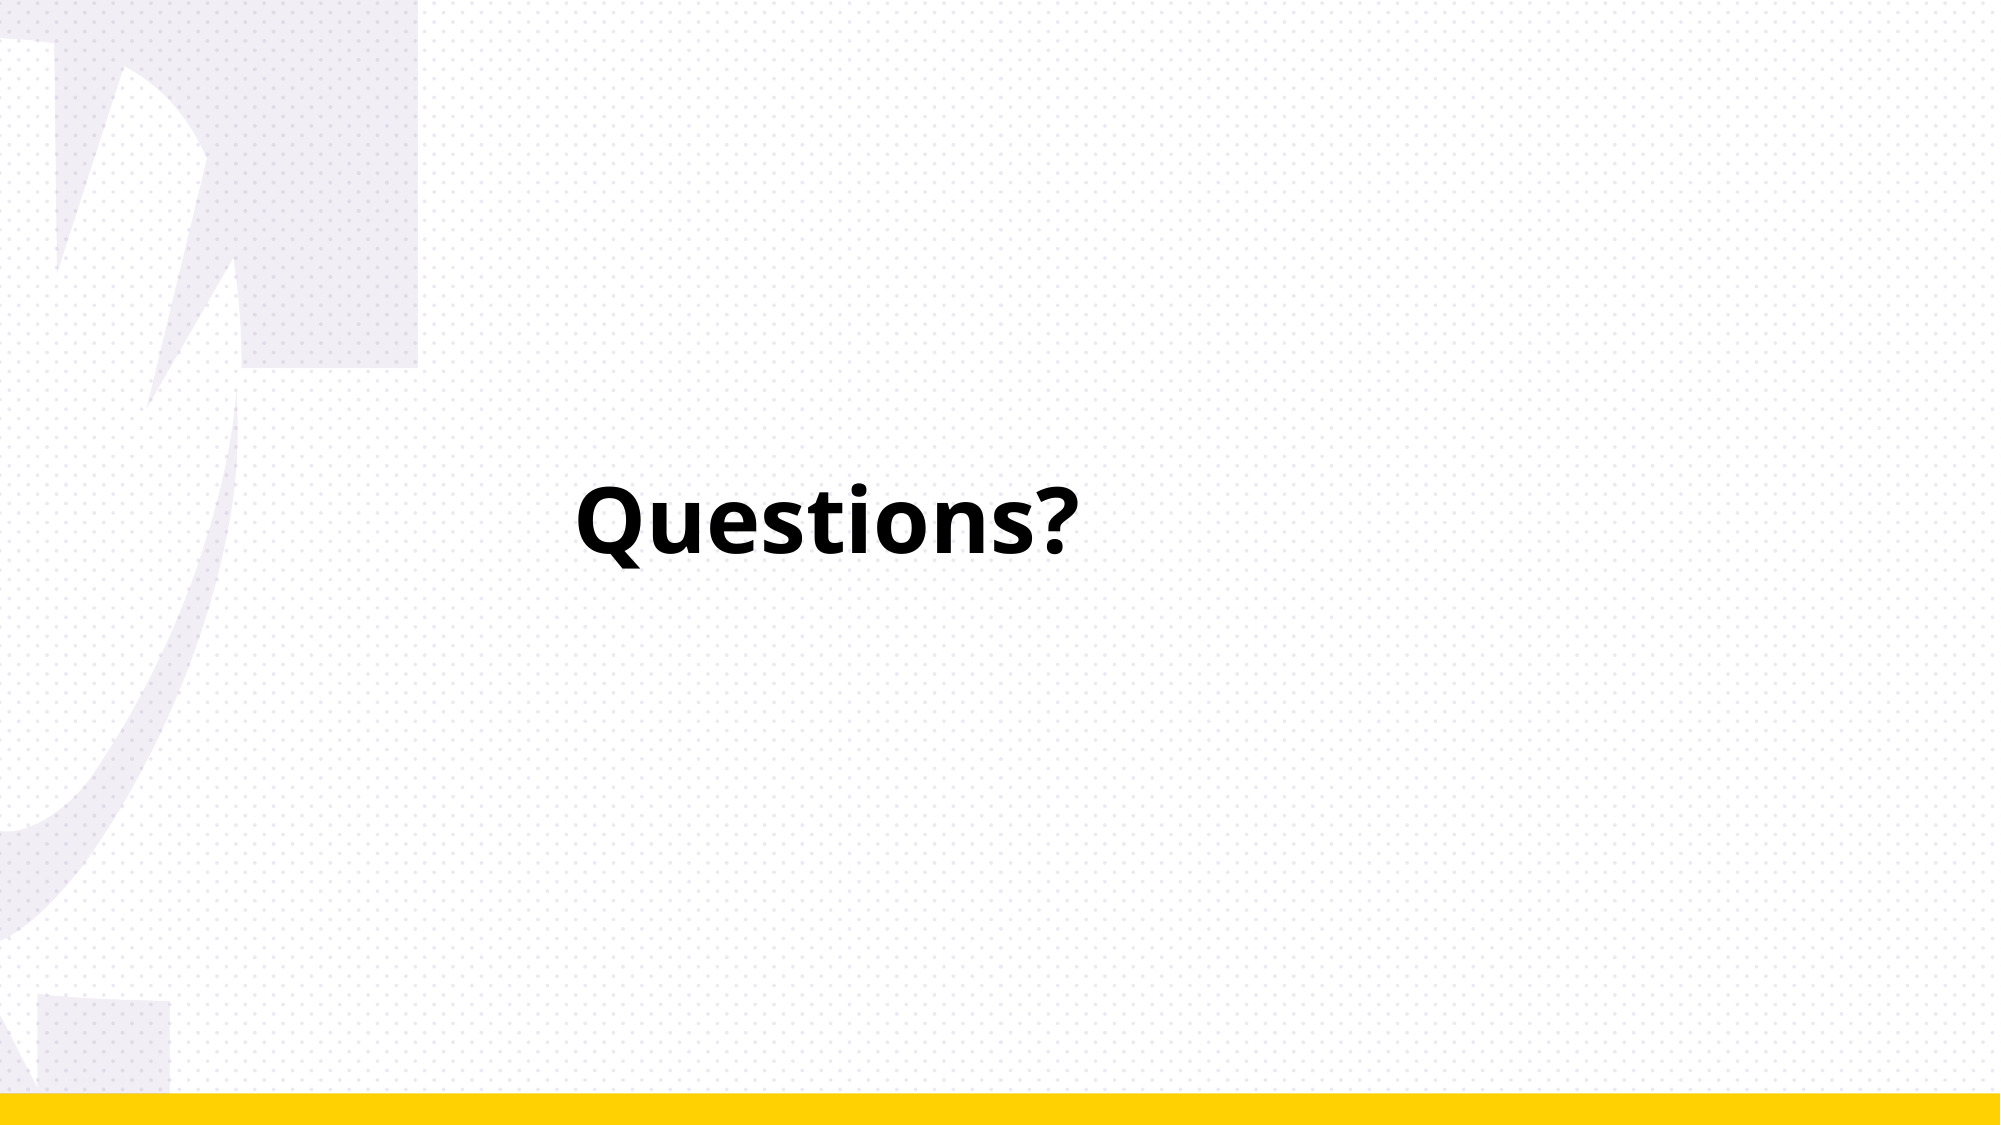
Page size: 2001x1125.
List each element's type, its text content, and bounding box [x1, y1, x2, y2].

title Questions? [558, 415, 1507, 634]
picture [0, 0, 2001, 1125]
